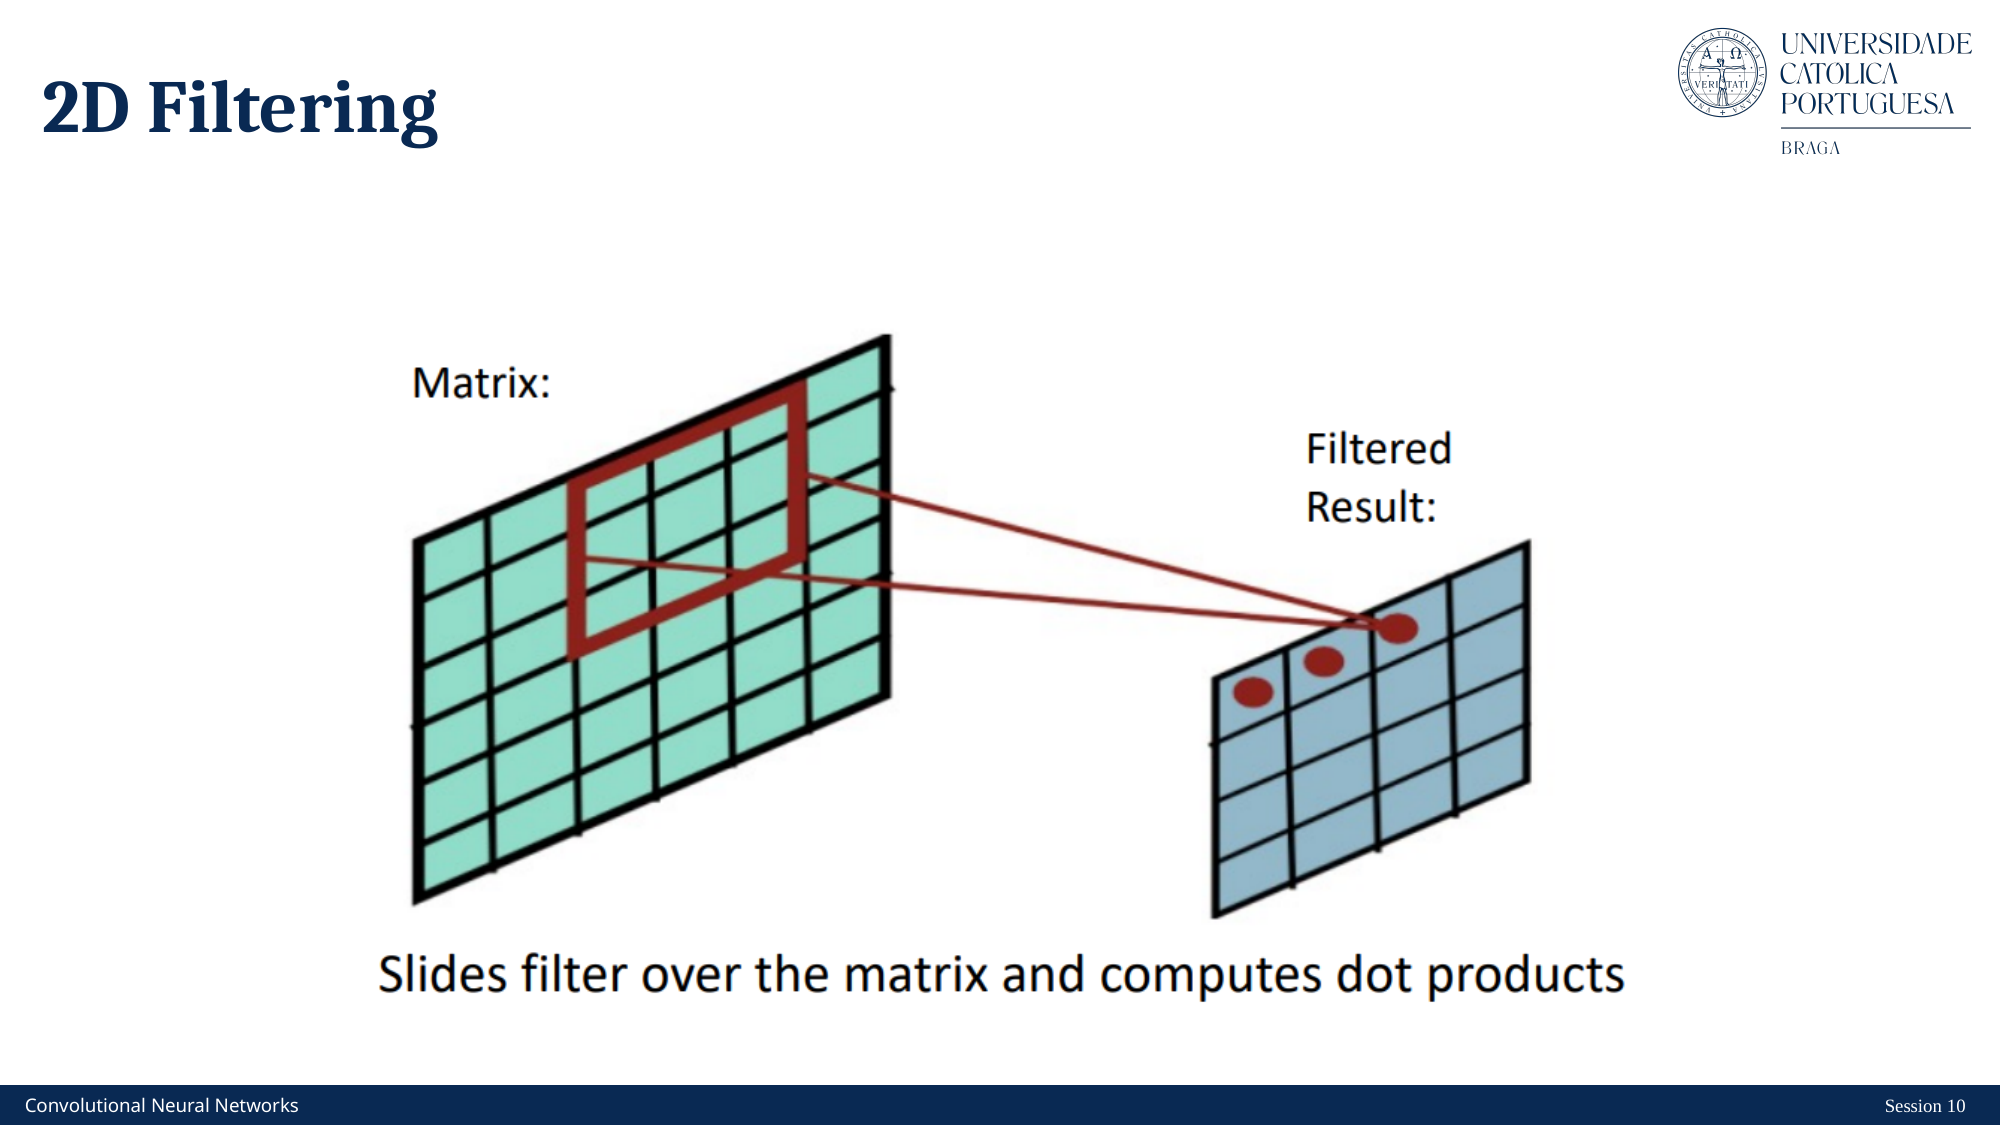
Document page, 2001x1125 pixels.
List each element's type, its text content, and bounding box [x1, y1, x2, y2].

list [352, 298, 1647, 1014]
text_box Session 10 [1126, 1086, 1981, 1125]
picture [1672, 18, 1982, 163]
text_box Convolutional Neural Networks [9, 1086, 1126, 1125]
title 2D Filtering [27, 0, 1753, 218]
text_box [0, 1085, 2000, 1125]
